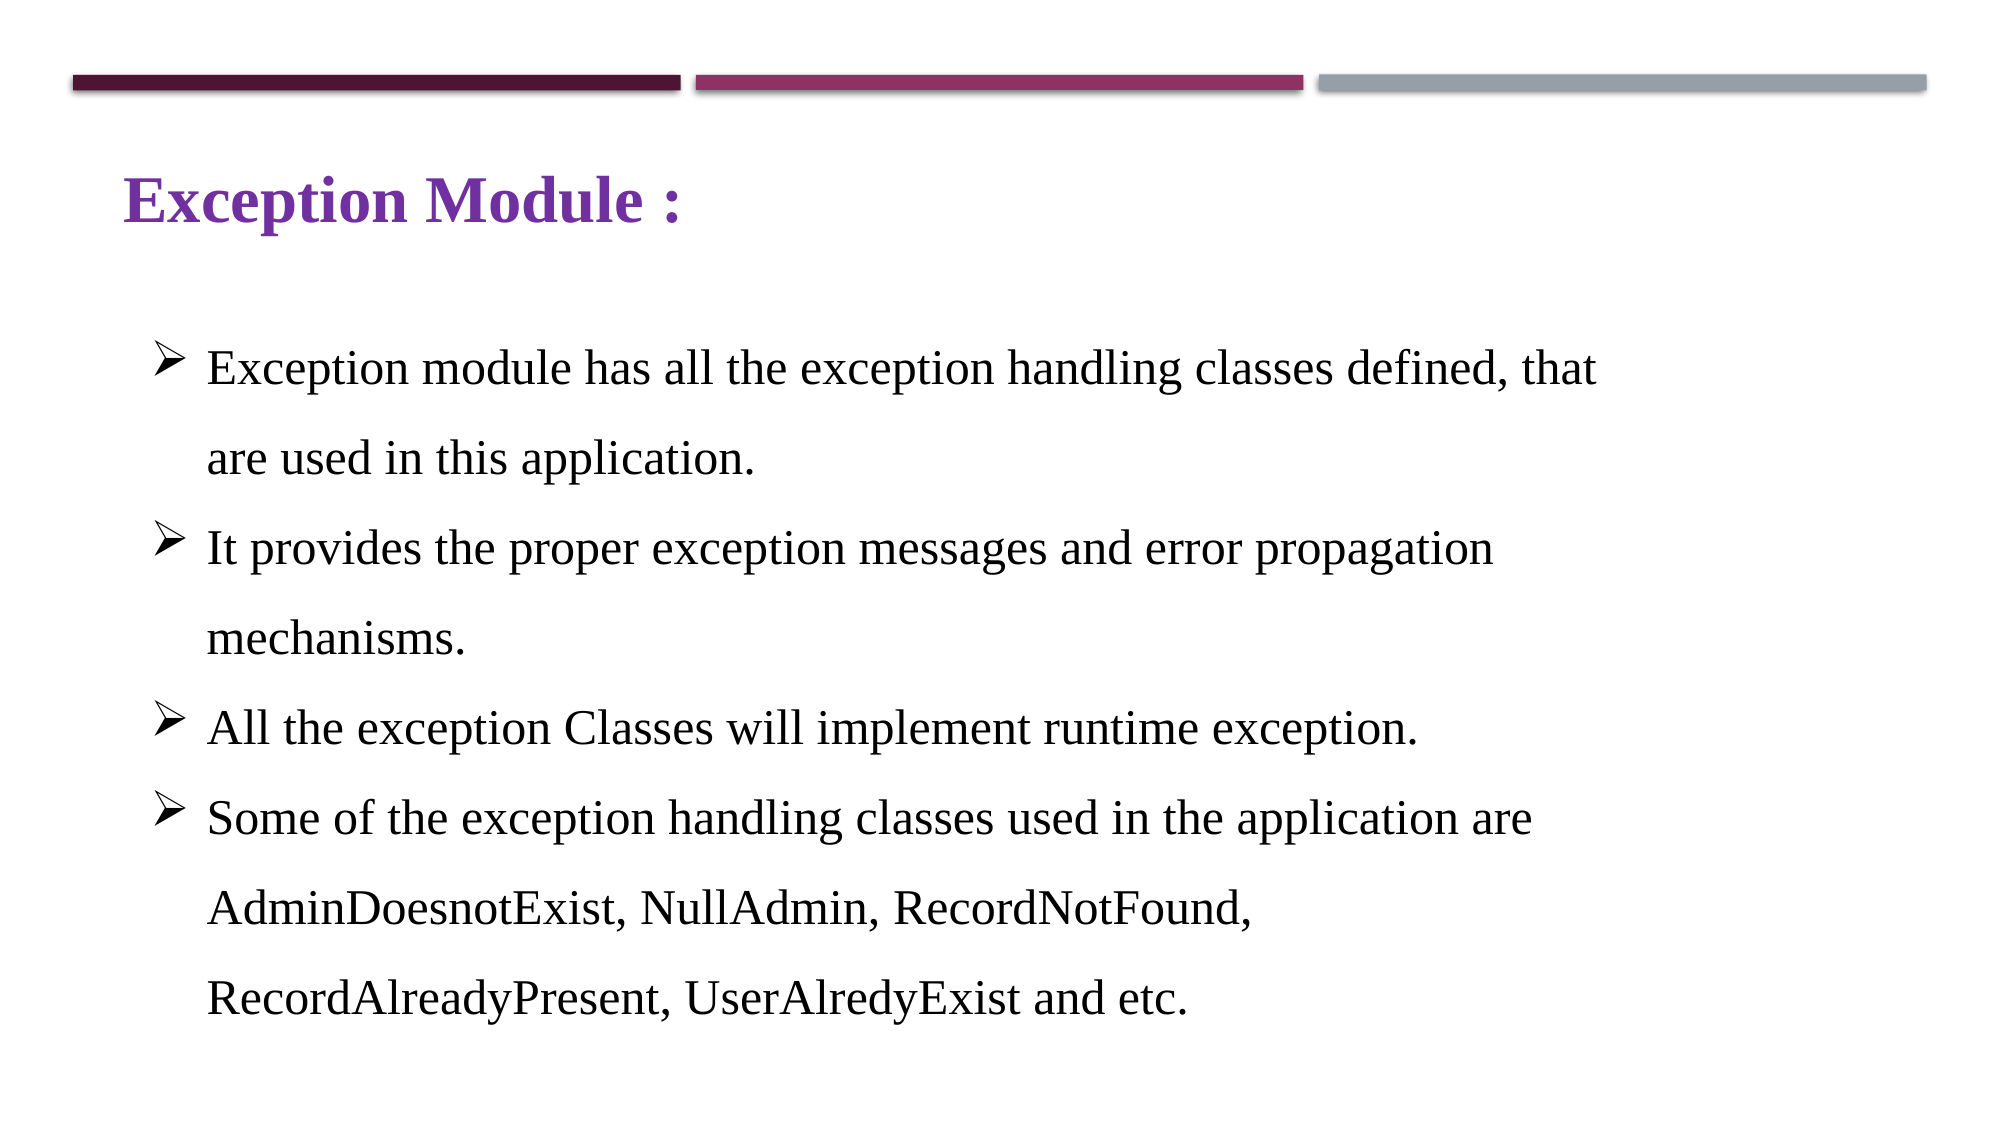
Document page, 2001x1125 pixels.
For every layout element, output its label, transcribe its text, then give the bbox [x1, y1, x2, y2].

text_box Exception module has all the exception handling classes defined, that are used in this application. It provides the proper exception messages and error propagation mechanisms. All the exception Classes will implement runtime exception. Some of the exception handling classes used in the application are AdminDoesnotExist, NullAdmin, RecordNotFound, RecordAlreadyPresent, UserAlredyExist and etc. [135, 297, 1640, 1032]
text_box Exception Module : [108, 148, 699, 244]
